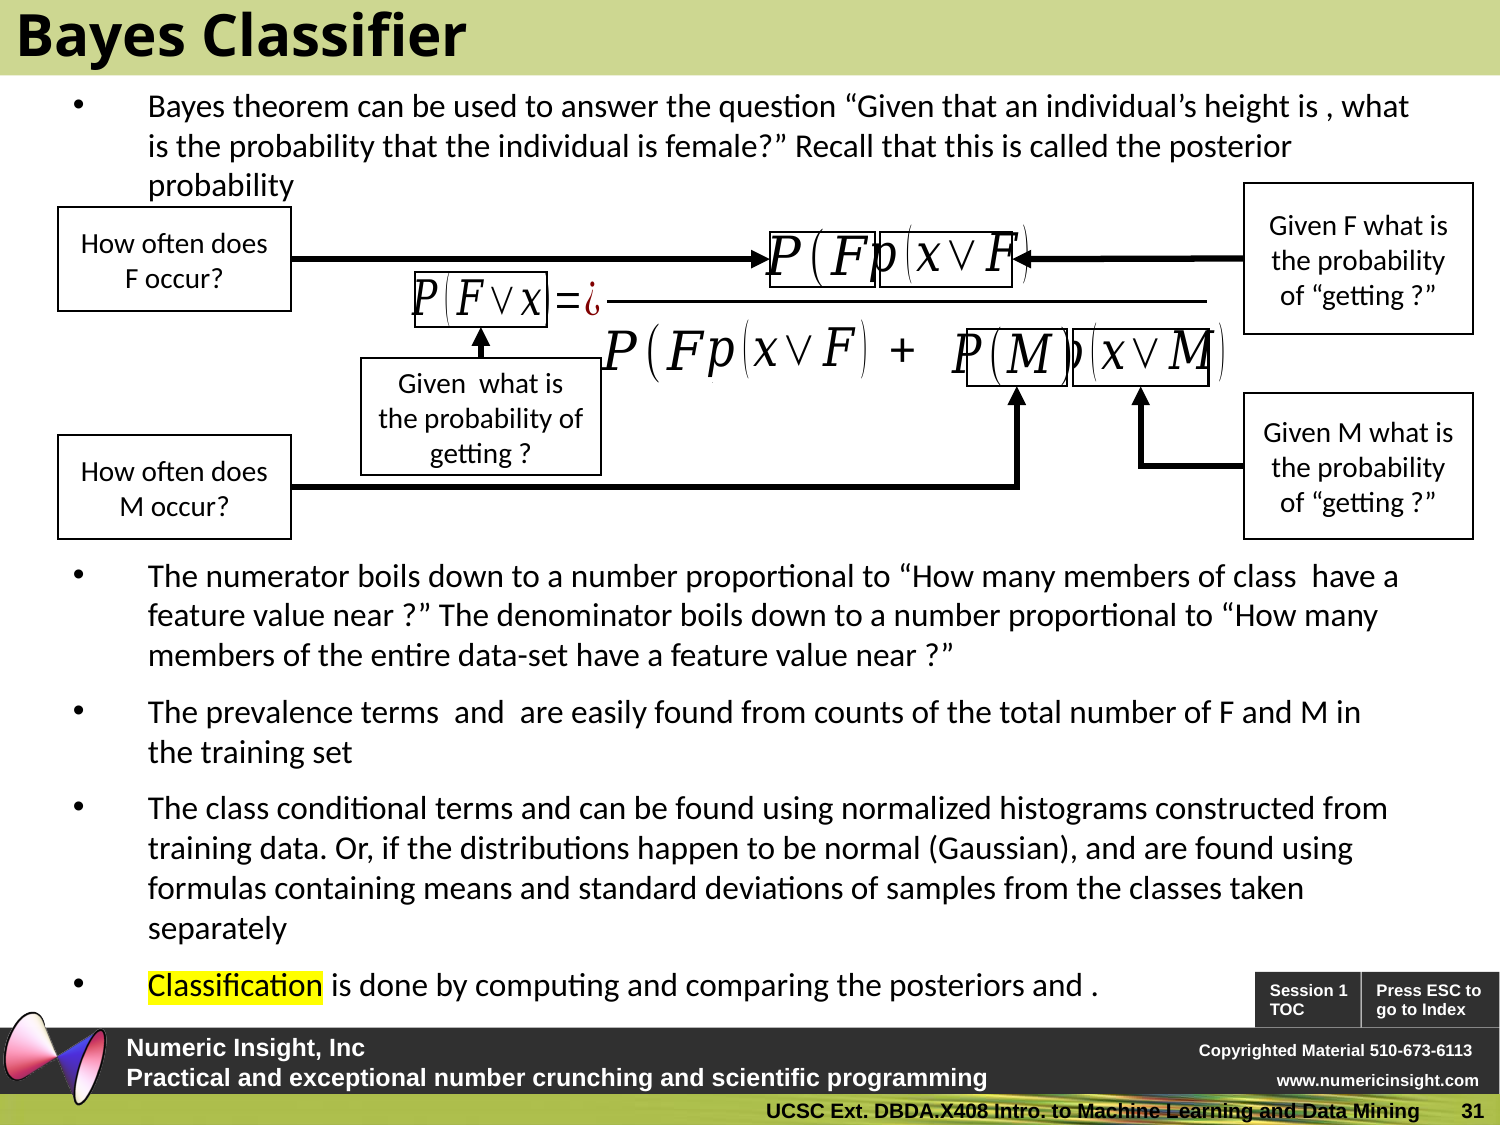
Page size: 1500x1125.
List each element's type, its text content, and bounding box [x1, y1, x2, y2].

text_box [58, 207, 875, 311]
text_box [360, 272, 602, 476]
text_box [58, 328, 1067, 539]
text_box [602, 221, 880, 328]
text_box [1072, 329, 1474, 539]
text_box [880, 183, 1474, 334]
picture [0, 1007, 1500, 1125]
title Bayes Classifier [0, 0, 1500, 76]
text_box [1067, 334, 1072, 388]
